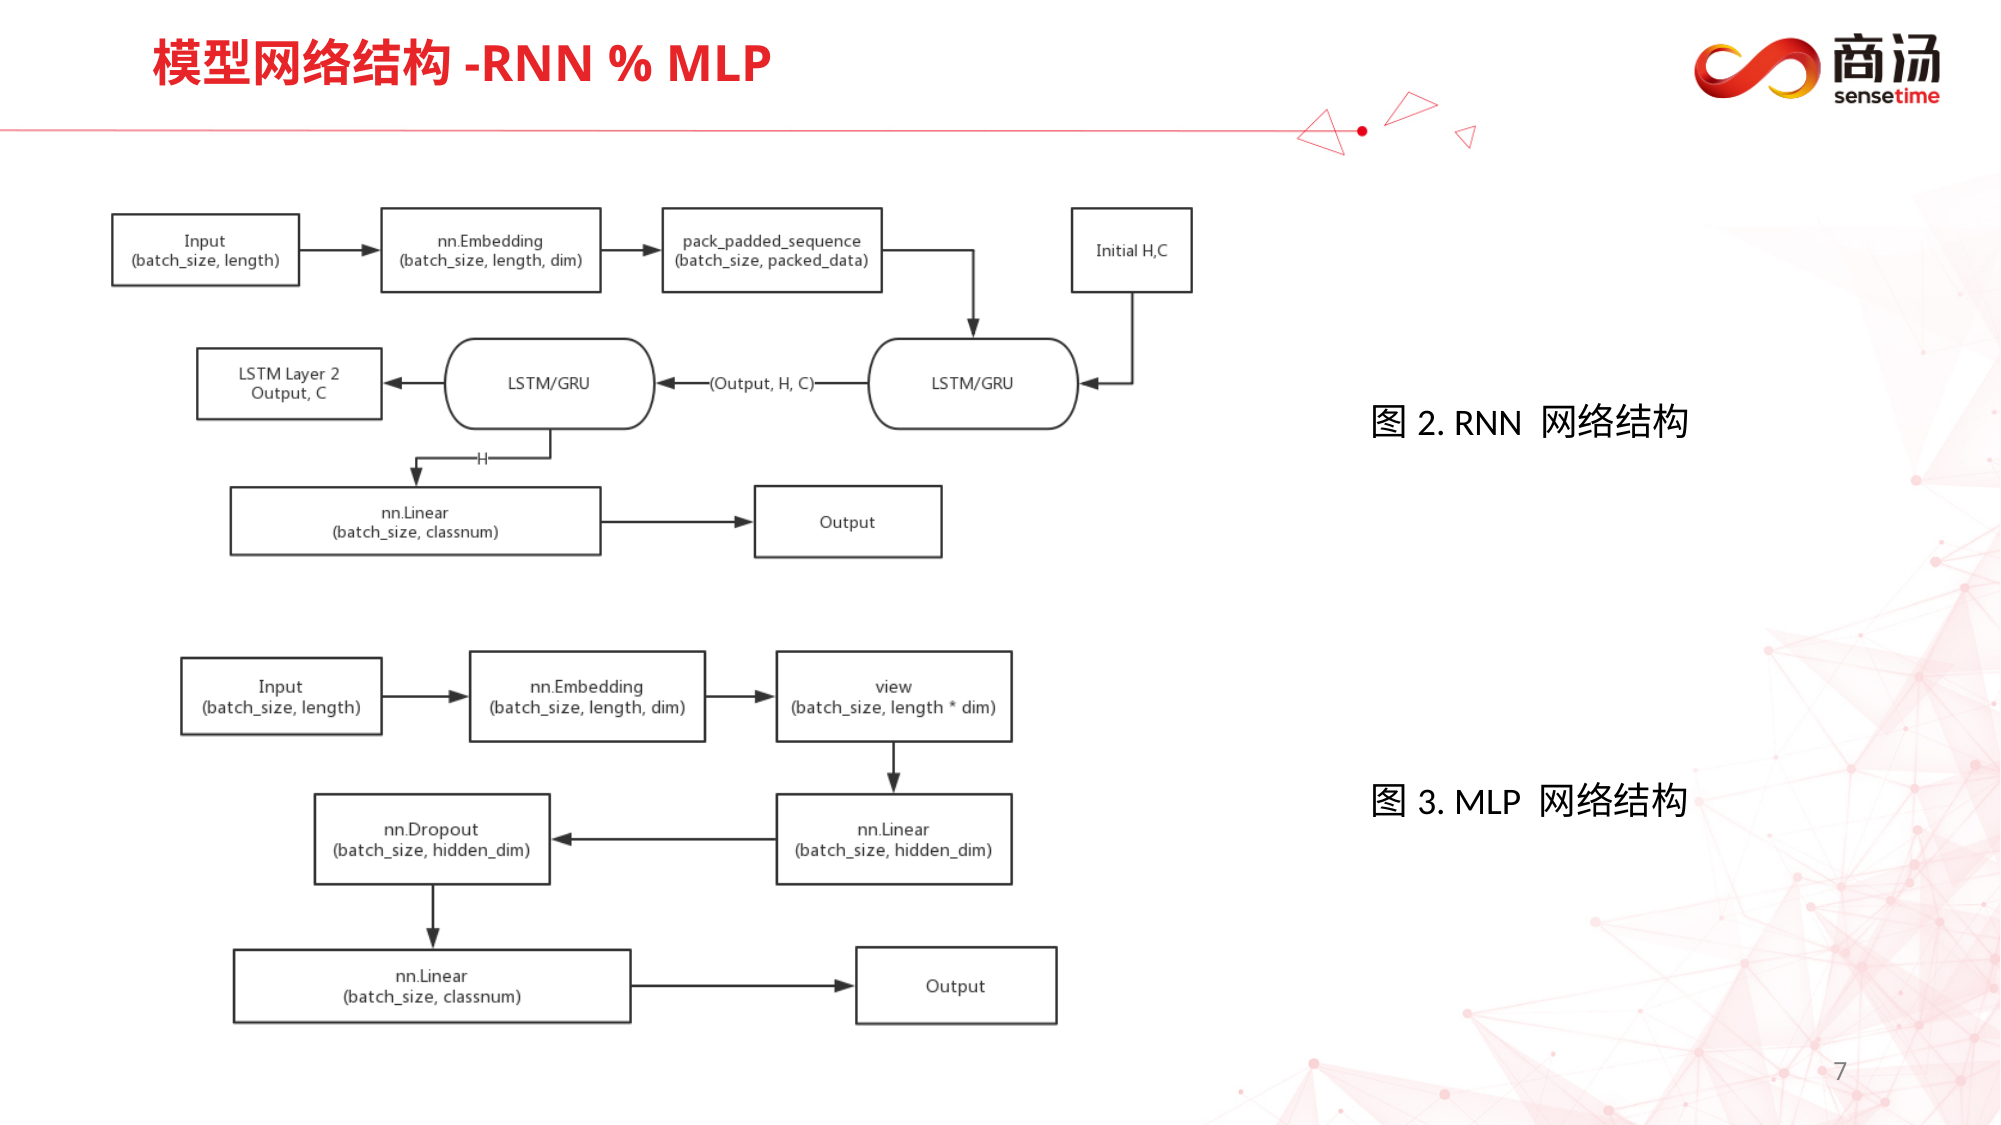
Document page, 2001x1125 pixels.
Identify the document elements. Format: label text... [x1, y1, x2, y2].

picture [0, 0, 2001, 1125]
text_box 图3. MLP 网络结构 [1356, 769, 1704, 829]
text_box 图2. RNN 网络结构 [1355, 390, 1705, 451]
title 模型网络结构-RNN % MLP [137, 22, 1504, 109]
slide_number 7 [1412, 1042, 1863, 1103]
